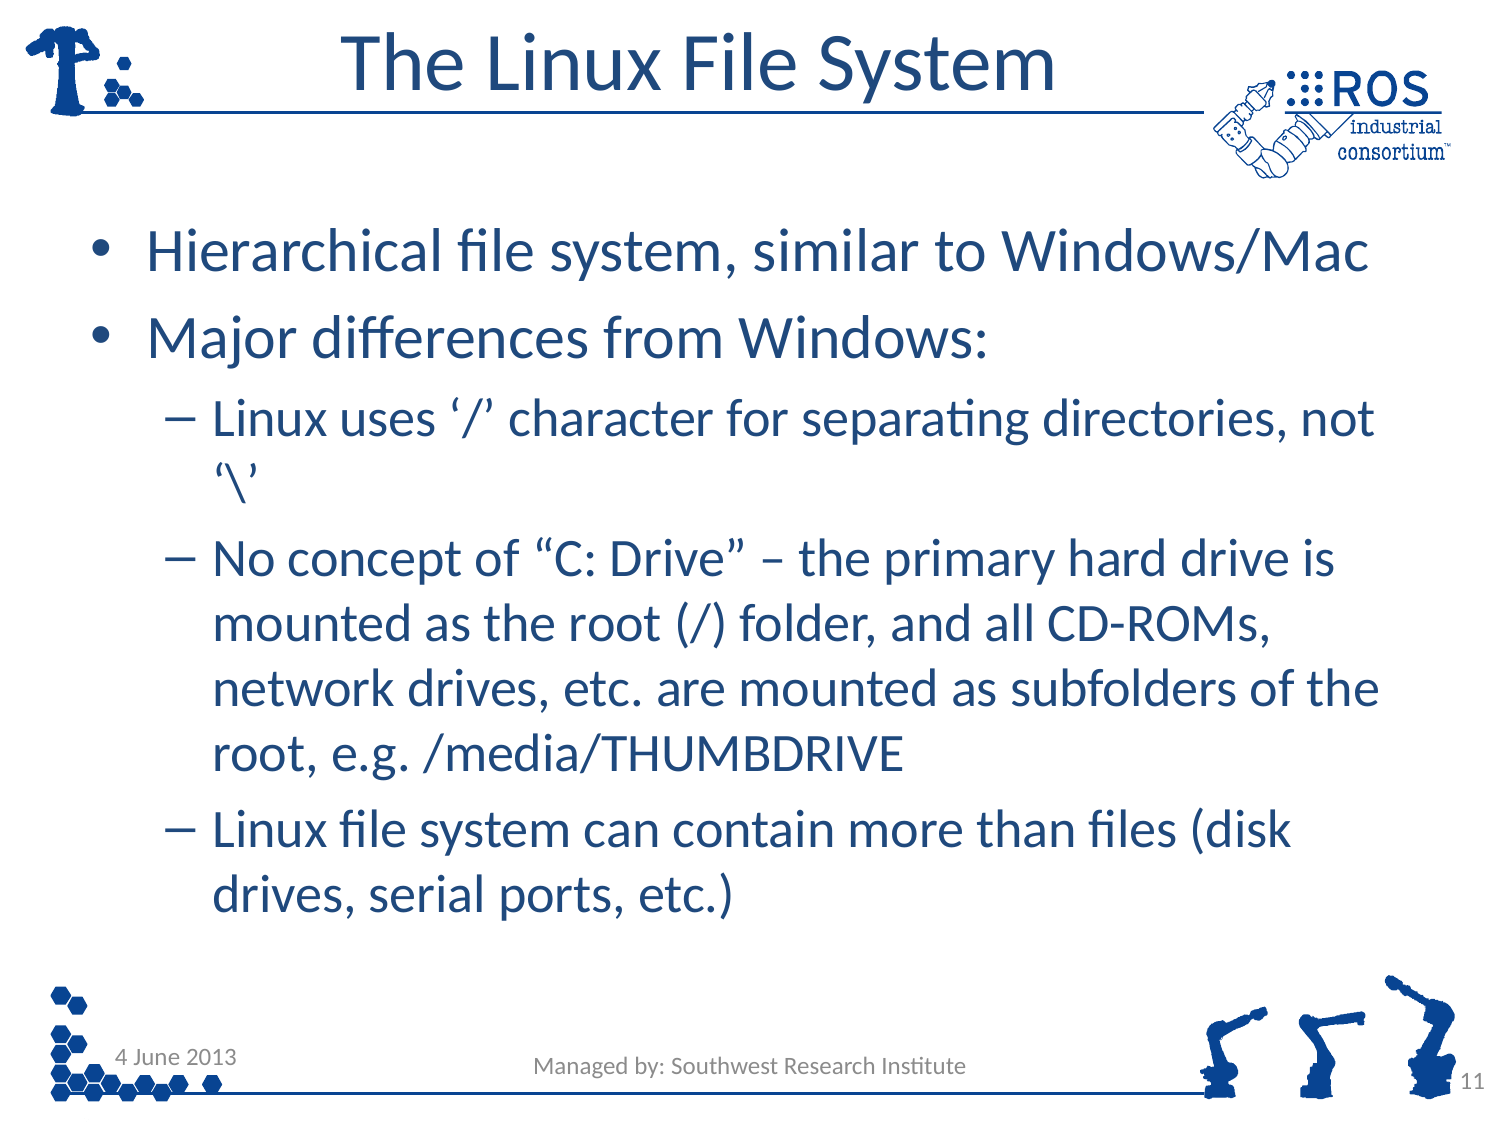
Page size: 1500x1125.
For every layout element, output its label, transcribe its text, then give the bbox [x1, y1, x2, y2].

list Hierarchical file system, similar to Windows/Mac Major differences from Windows: Linux uses ‘/’ character for separating directories, not ‘\’ No concept of “C: Drive” – the primary hard drive is mounted as the root (/) folder, and all CD-ROMs, network drives, etc. are mounted as subfolders of the root, e.g. /media/THUMBDRIVE Linux file system can contain more than files (disk drives, serial ports, etc.) [75, 202, 1425, 945]
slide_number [99, 1025, 388, 1085]
title The Linux File System [150, 0, 1250, 113]
slide_number 11 [1149, 1050, 1500, 1110]
footer Managed by: Southwest Research Institute [468, 1042, 1032, 1103]
